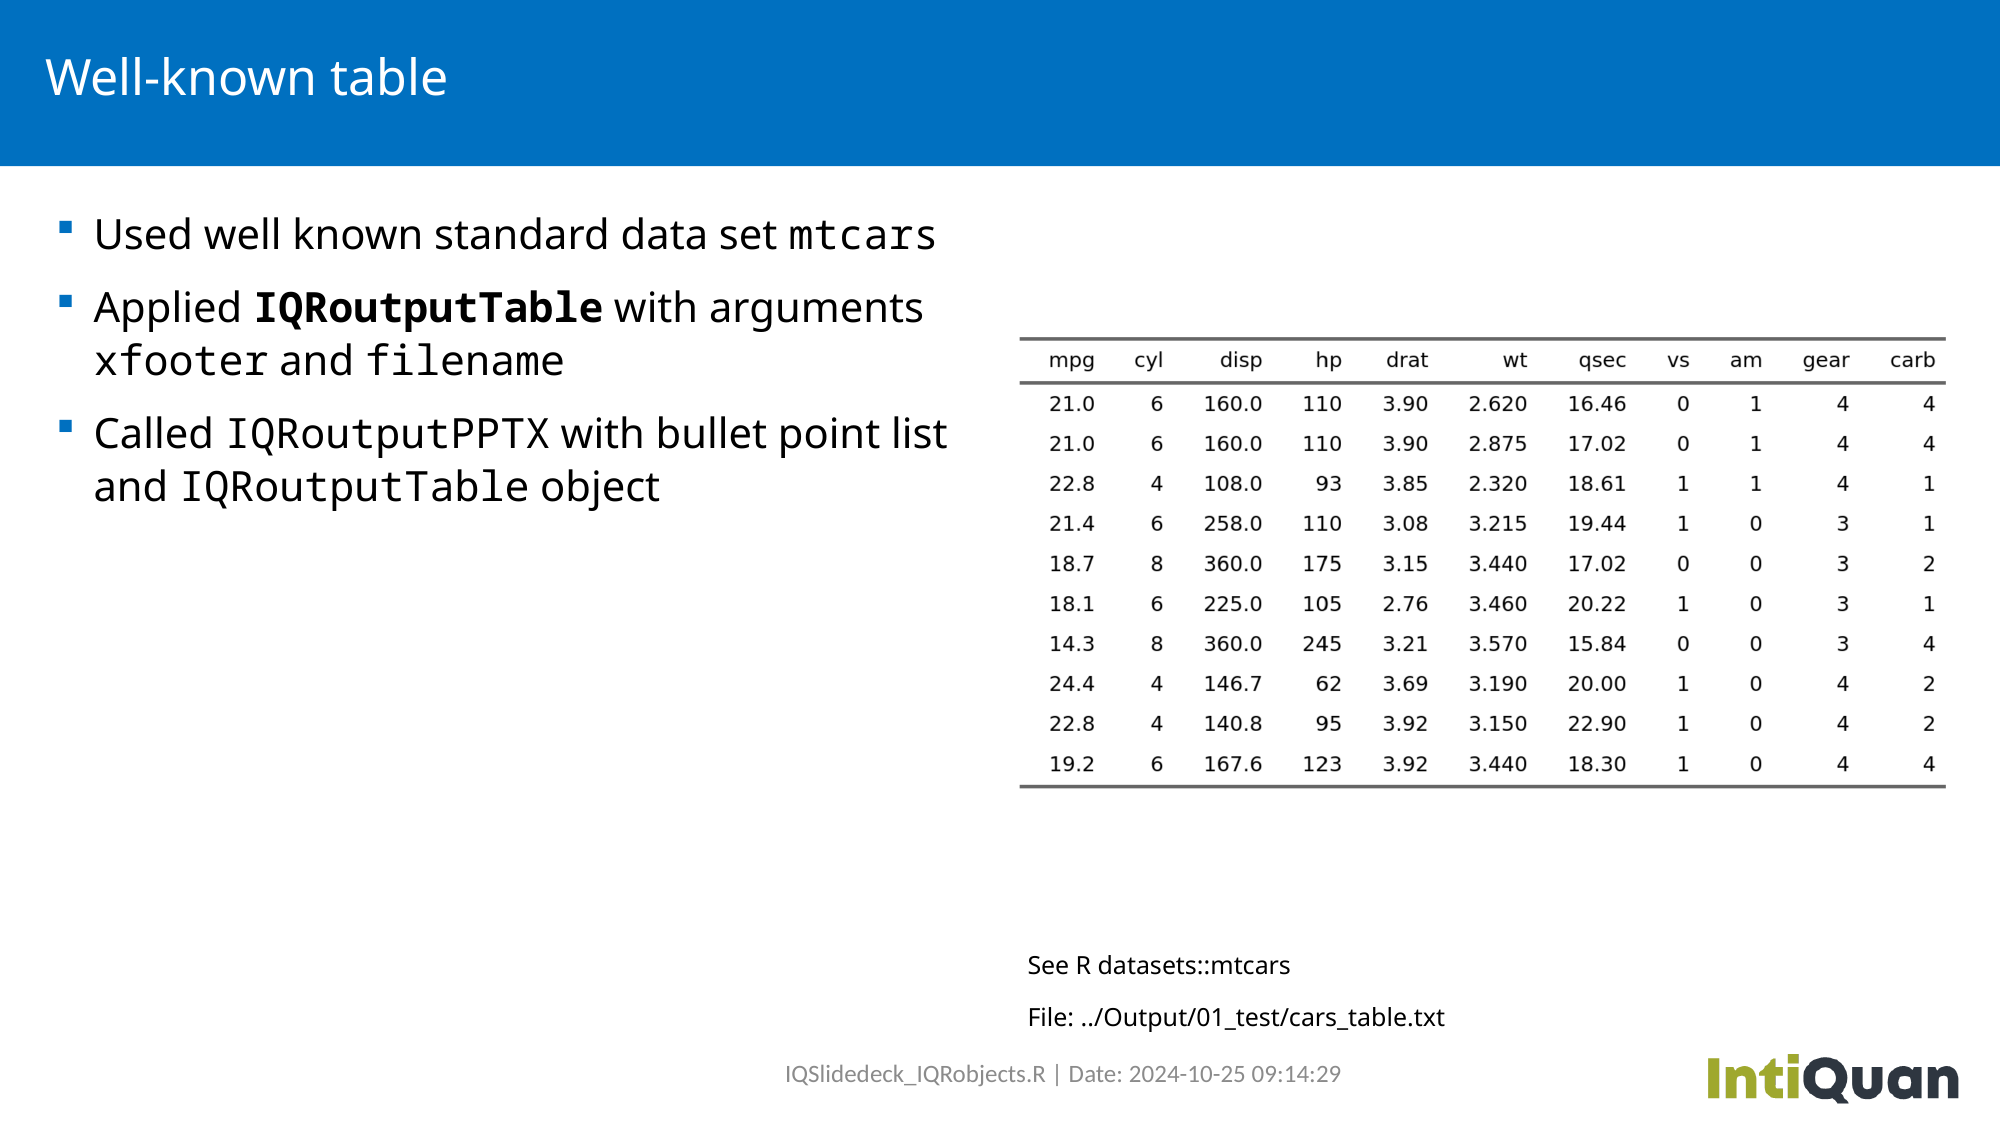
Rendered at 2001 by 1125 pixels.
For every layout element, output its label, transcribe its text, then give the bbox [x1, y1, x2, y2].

list See R datasets::mtcars File: ../Output/01_test/cars_table.txt [1012, 940, 1953, 1014]
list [1012, 197, 1952, 928]
list Used well known standard data set mtcars Applied IQRoutputTable with arguments xfooter and filename Called IQRoutputPPTX with bullet point list and IQRoutputTable object [41, 197, 988, 1014]
footer IQSlidedeck_IQRobjects.R | Date: 2024-10-25 09:14:29 [449, 1042, 1679, 1103]
title Well-known table [0, 0, 2000, 167]
picture [1704, 1048, 1959, 1110]
